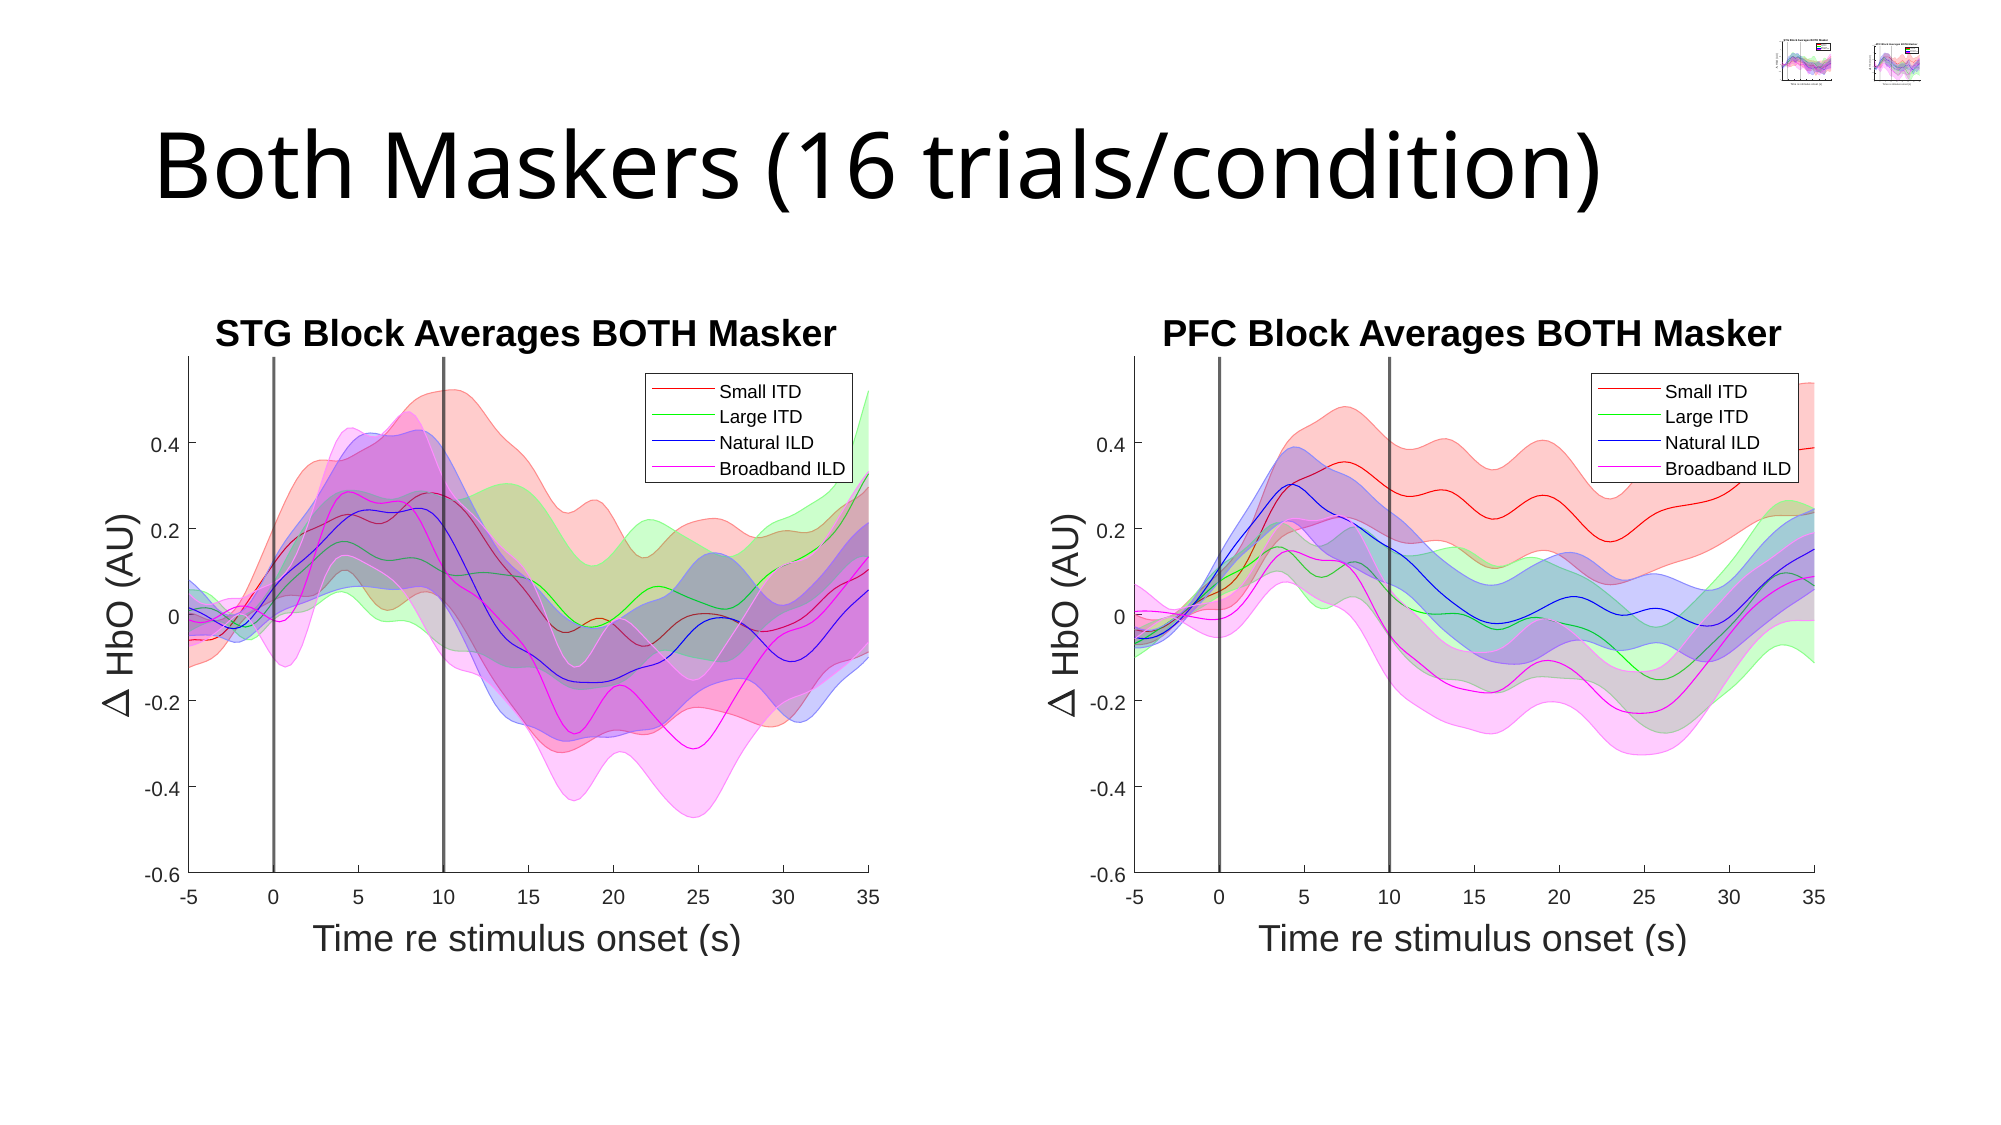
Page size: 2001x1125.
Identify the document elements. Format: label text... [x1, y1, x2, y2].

picture [1020, 298, 1897, 956]
title Both Maskers (16 trials/condition) [137, 59, 1863, 278]
picture [1866, 41, 1926, 87]
picture [74, 298, 951, 956]
picture [1772, 37, 1838, 87]
